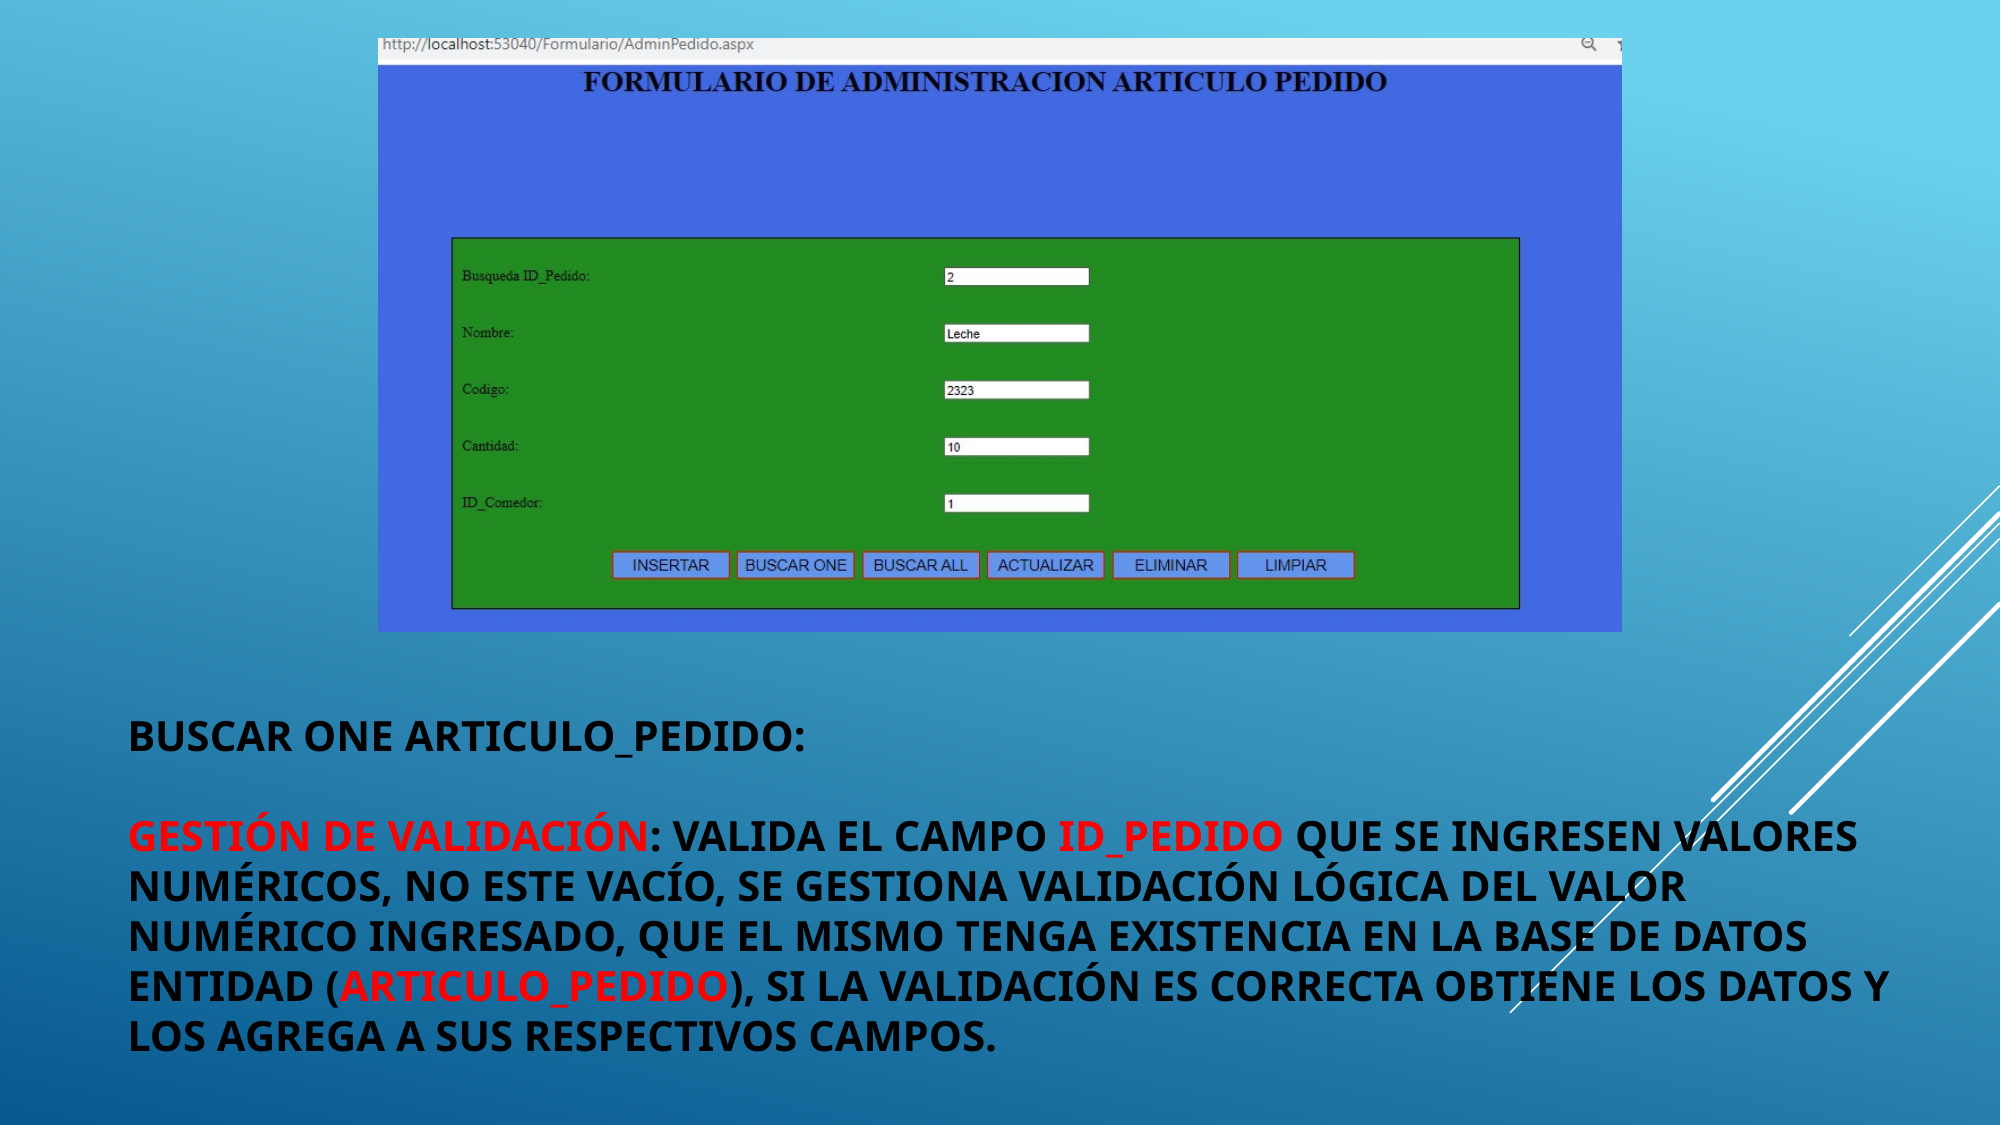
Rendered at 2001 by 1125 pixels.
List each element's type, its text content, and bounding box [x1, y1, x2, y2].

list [377, 38, 1623, 632]
title Buscar one articulo_pedido: gestión de validación: valida el campo id_pedido que se ingresen valores numéricos, no este vacío, se gestiona validación lógica del valor numérico ingresado, que el mismo tenga existencia en la base de datos entidad (articulo_pedido), si la validación es correcta obtiene los datos y los agrega a sus respectivos campos. [112, 683, 1923, 1087]
